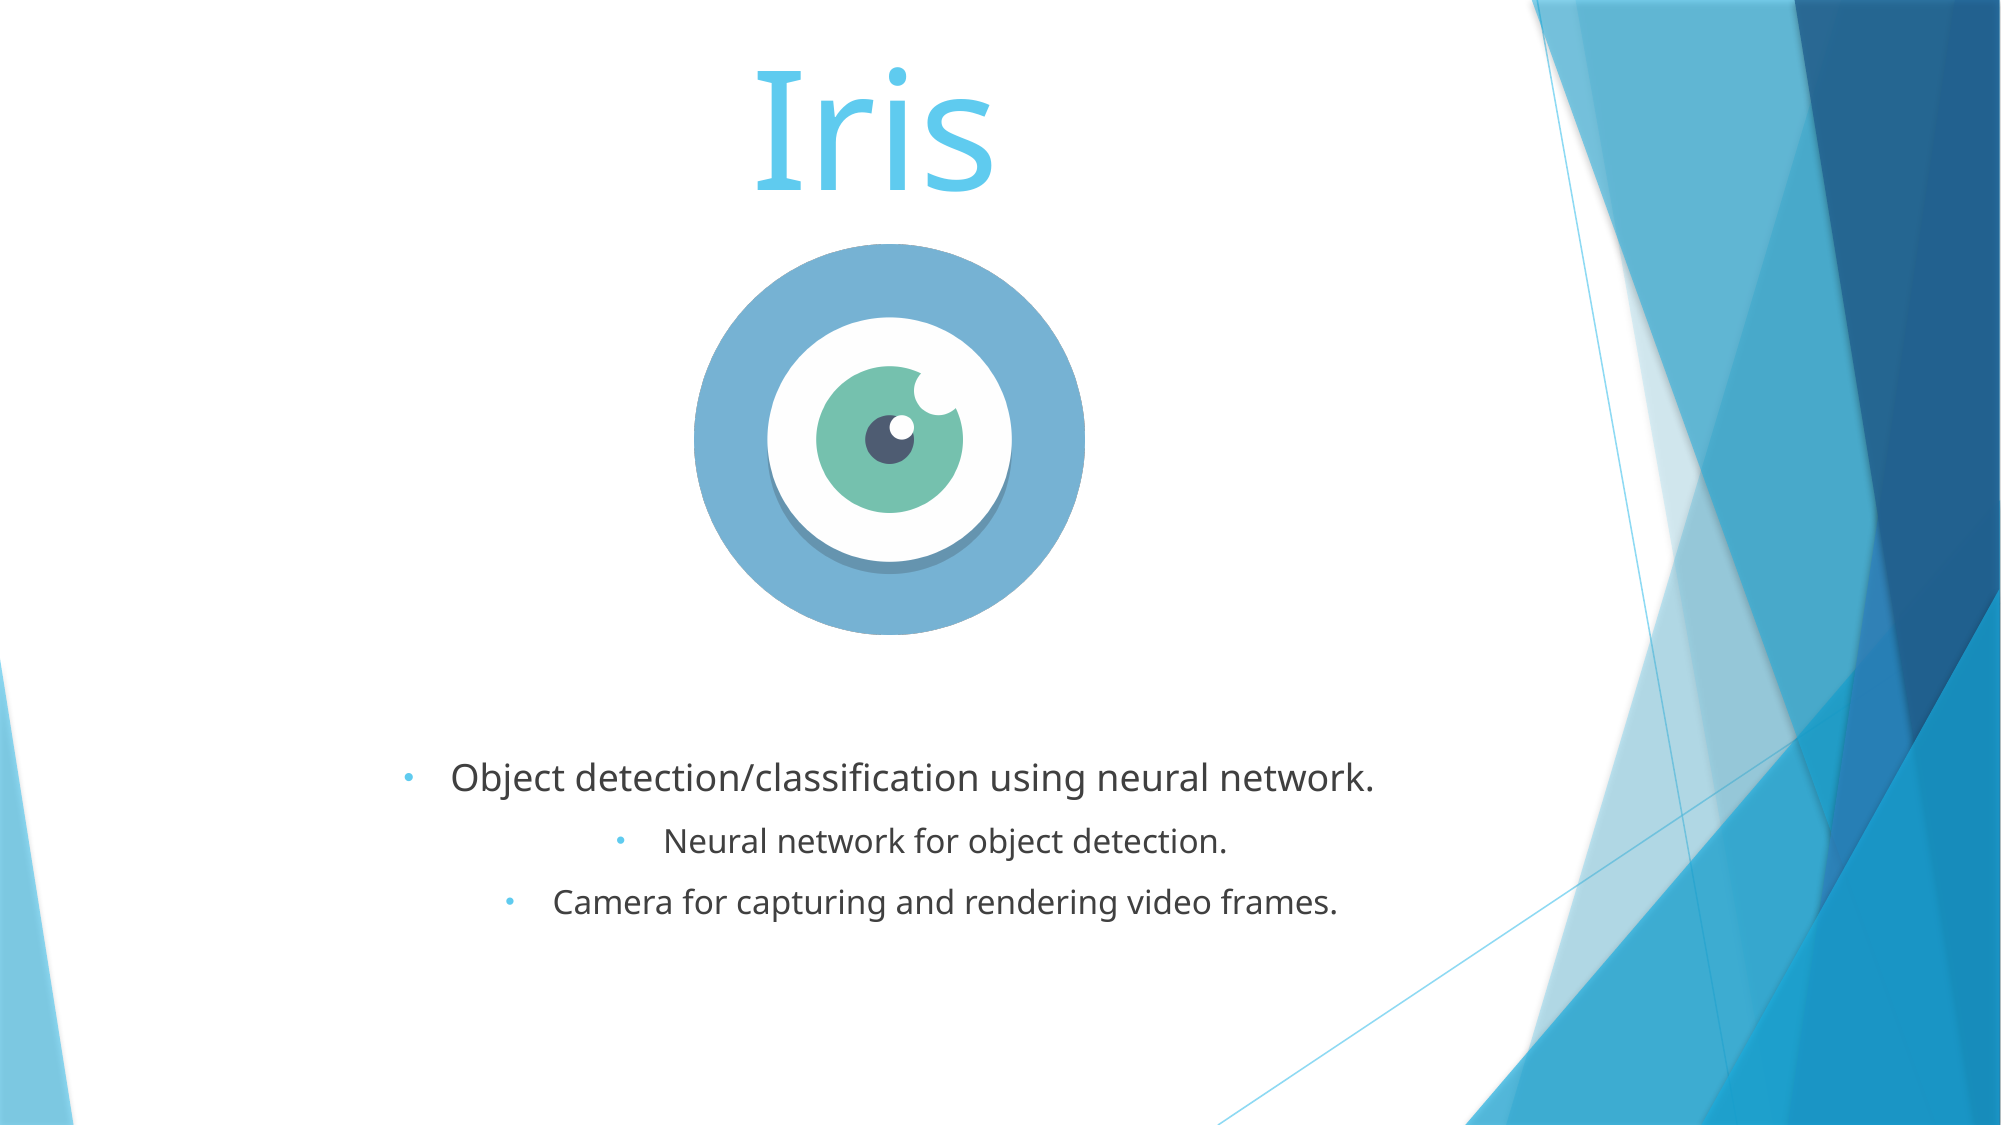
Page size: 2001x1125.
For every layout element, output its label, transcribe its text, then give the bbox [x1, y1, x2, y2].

title Iris [736, 16, 1044, 205]
picture [694, 243, 1086, 635]
list Object detection/classification using neural network. Neural network for object detection. Camera for capturing and rendering video frames. [184, 746, 1595, 1015]
